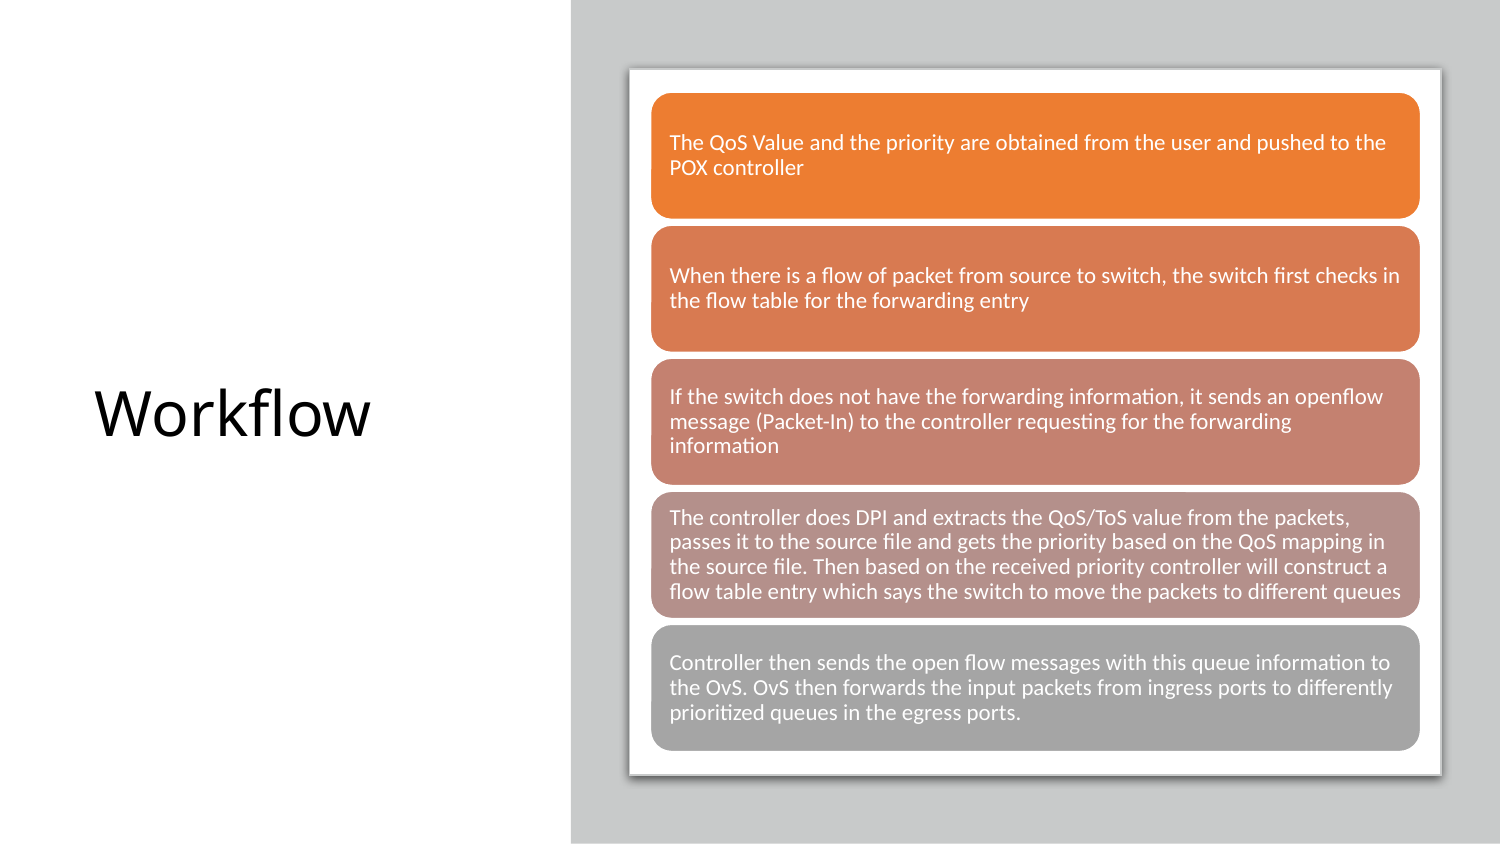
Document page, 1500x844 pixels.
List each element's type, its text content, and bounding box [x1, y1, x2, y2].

text_box [629, 68, 1442, 776]
title Workflow [79, 77, 531, 755]
text_box [570, 0, 1500, 844]
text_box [650, 88, 1421, 755]
